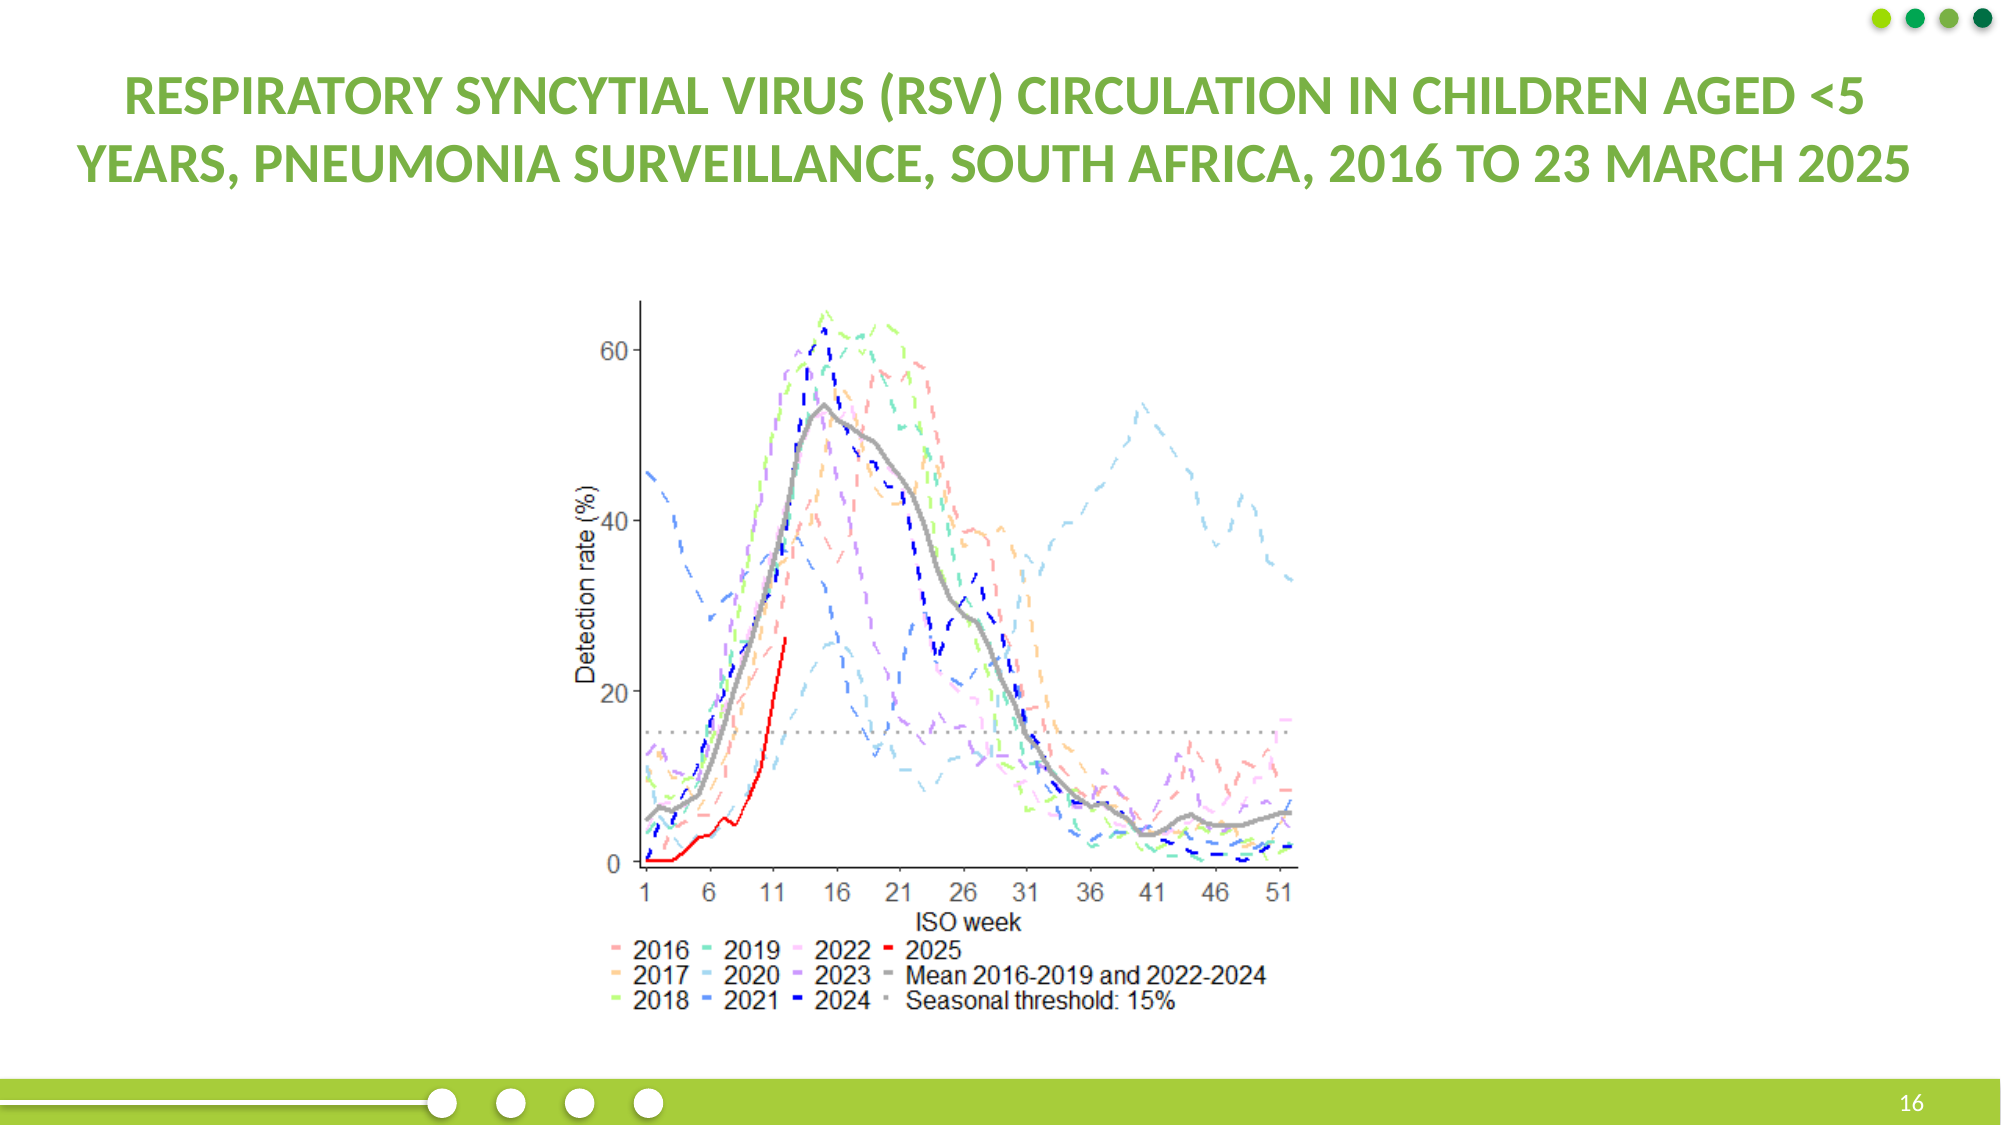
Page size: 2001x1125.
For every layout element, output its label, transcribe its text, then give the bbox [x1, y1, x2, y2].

picture [560, 290, 1311, 1023]
slide_number 16 [1520, 1078, 1940, 1125]
title Respiratory syncytial virus (RSV) circulation in children aged <5 years, pneumonia surveillance, South Africa, 2016 to 23 March 2025 [52, 18, 1940, 234]
